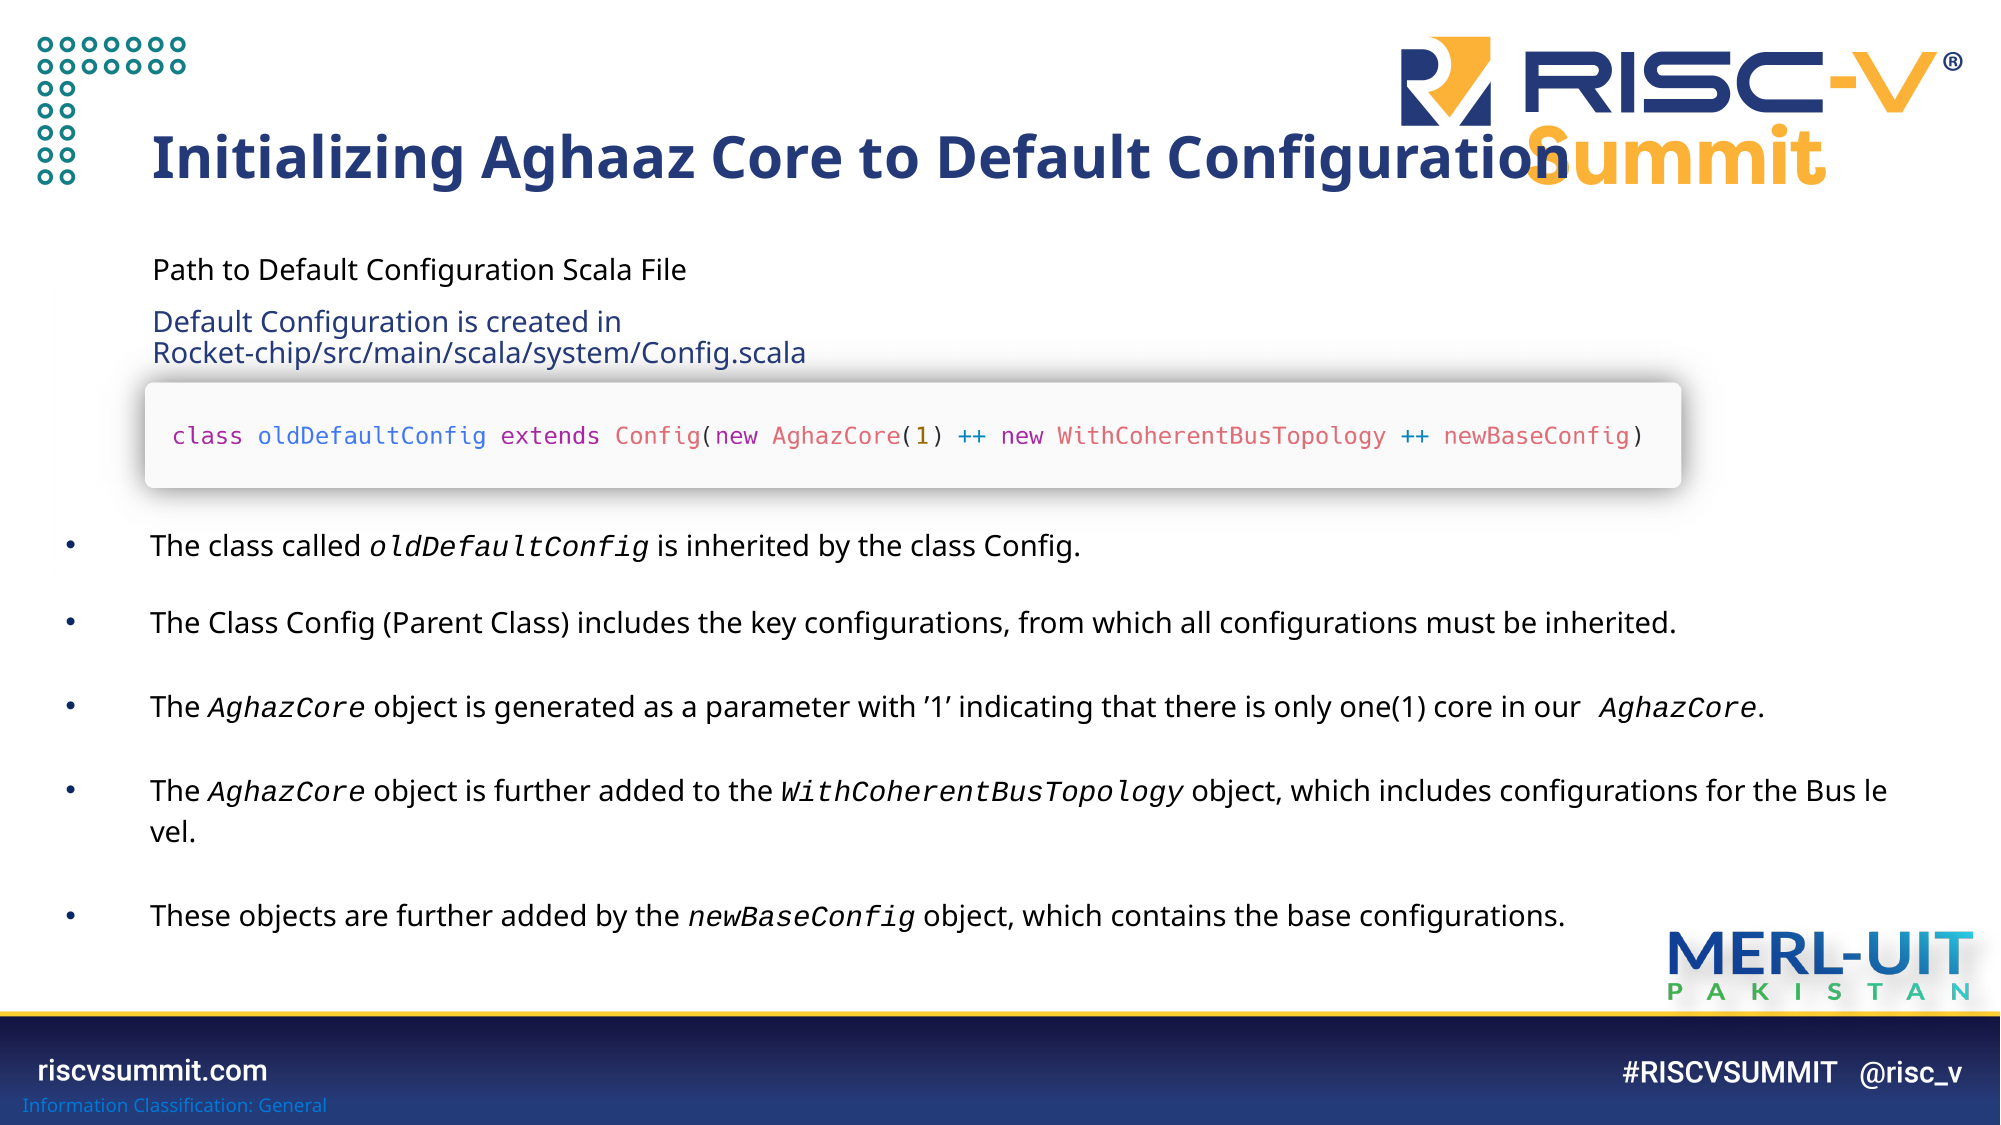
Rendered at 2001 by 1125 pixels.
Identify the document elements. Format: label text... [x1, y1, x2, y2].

picture [0, 0, 2000, 1125]
title Initializing Aghaaz Core to Default Configuration [137, 111, 1863, 208]
text_box The class called oldDefaultConfig is inherited by the class Config. The Class Config (Parent Class) includes the key configurations, from which all configurations must be inherited. The AghazCore object is generated as a parameter with ’1’ indicating that there is only one(1) core in our AghazCore. The AghazCore object is further added to the WithCoherentBusTopology object, which includes configurations for the Bus level. These objects are further added by the newBaseConfig object, which contains the base configurations. [50, 501, 1912, 952]
text_box Path to Default Configuration Scala File [137, 243, 855, 287]
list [50, 287, 1776, 583]
